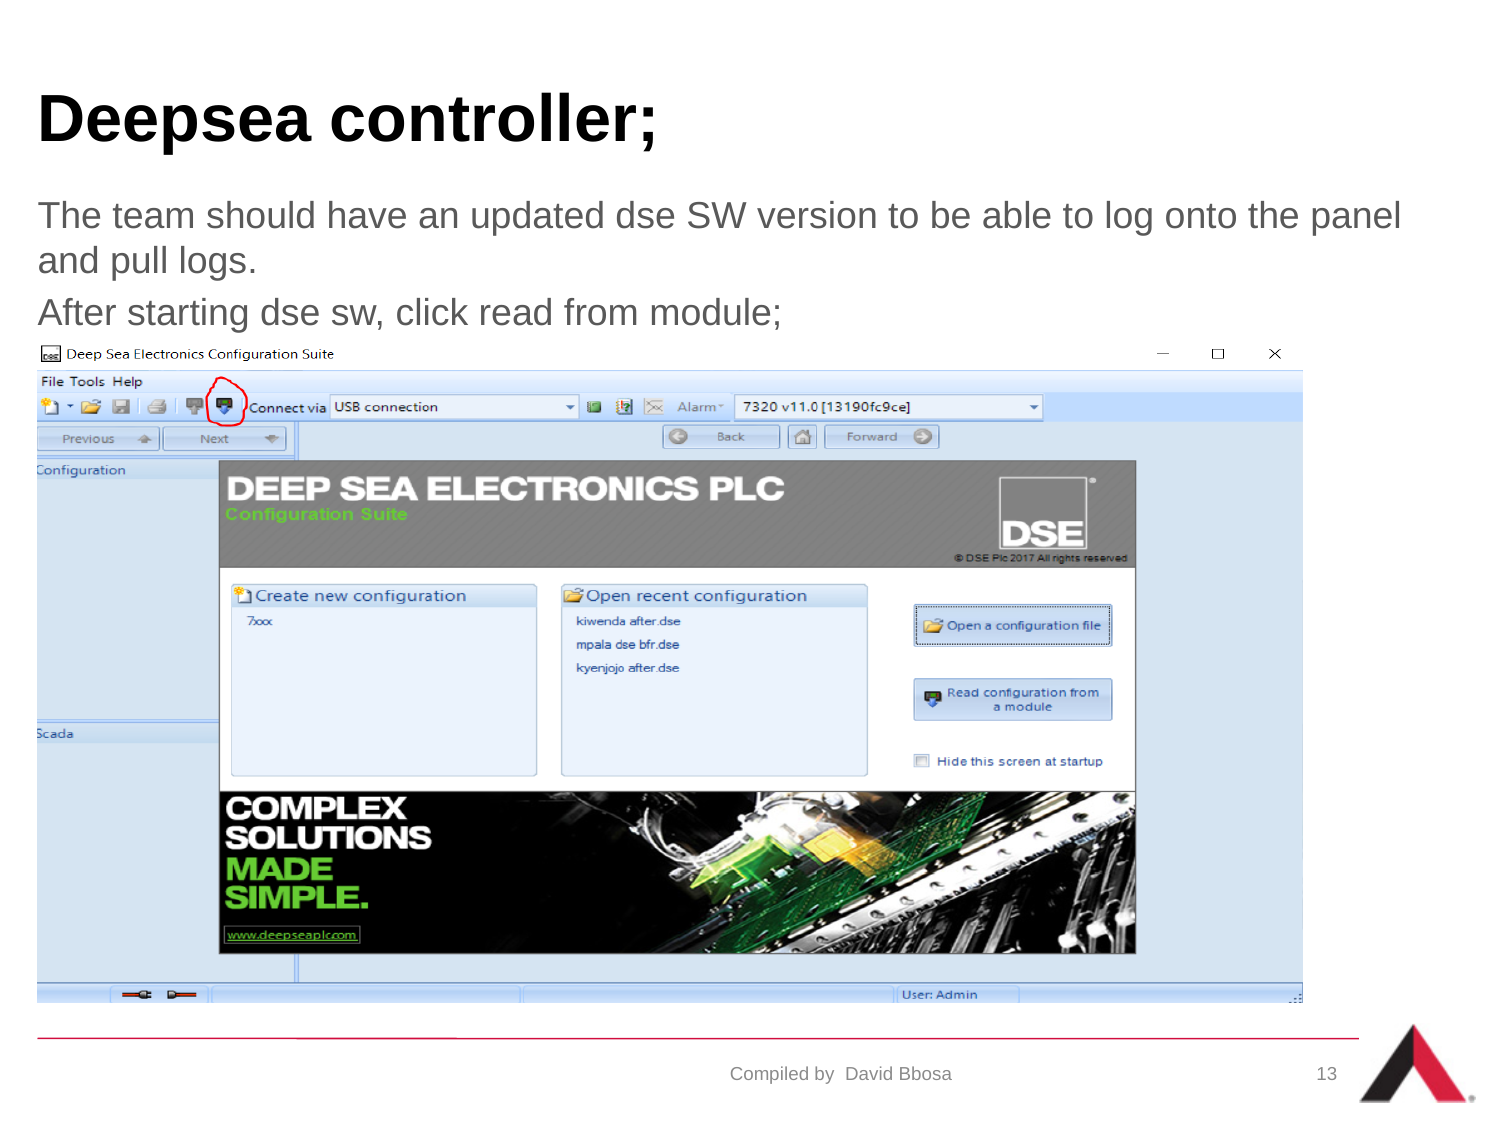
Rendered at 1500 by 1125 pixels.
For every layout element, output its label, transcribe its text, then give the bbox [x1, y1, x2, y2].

picture [1359, 1023, 1476, 1103]
footer Compiled by David Bbosa [628, 1042, 1054, 1103]
slide_number 13 [1074, 1042, 1338, 1103]
title Deepsea controller; [37, 45, 1463, 163]
picture [37, 341, 1303, 1003]
list The team should have an updated dse SW version to be able to log onto the panel and pull logs. After starting dse sw, click read from module; [37, 183, 1463, 1003]
